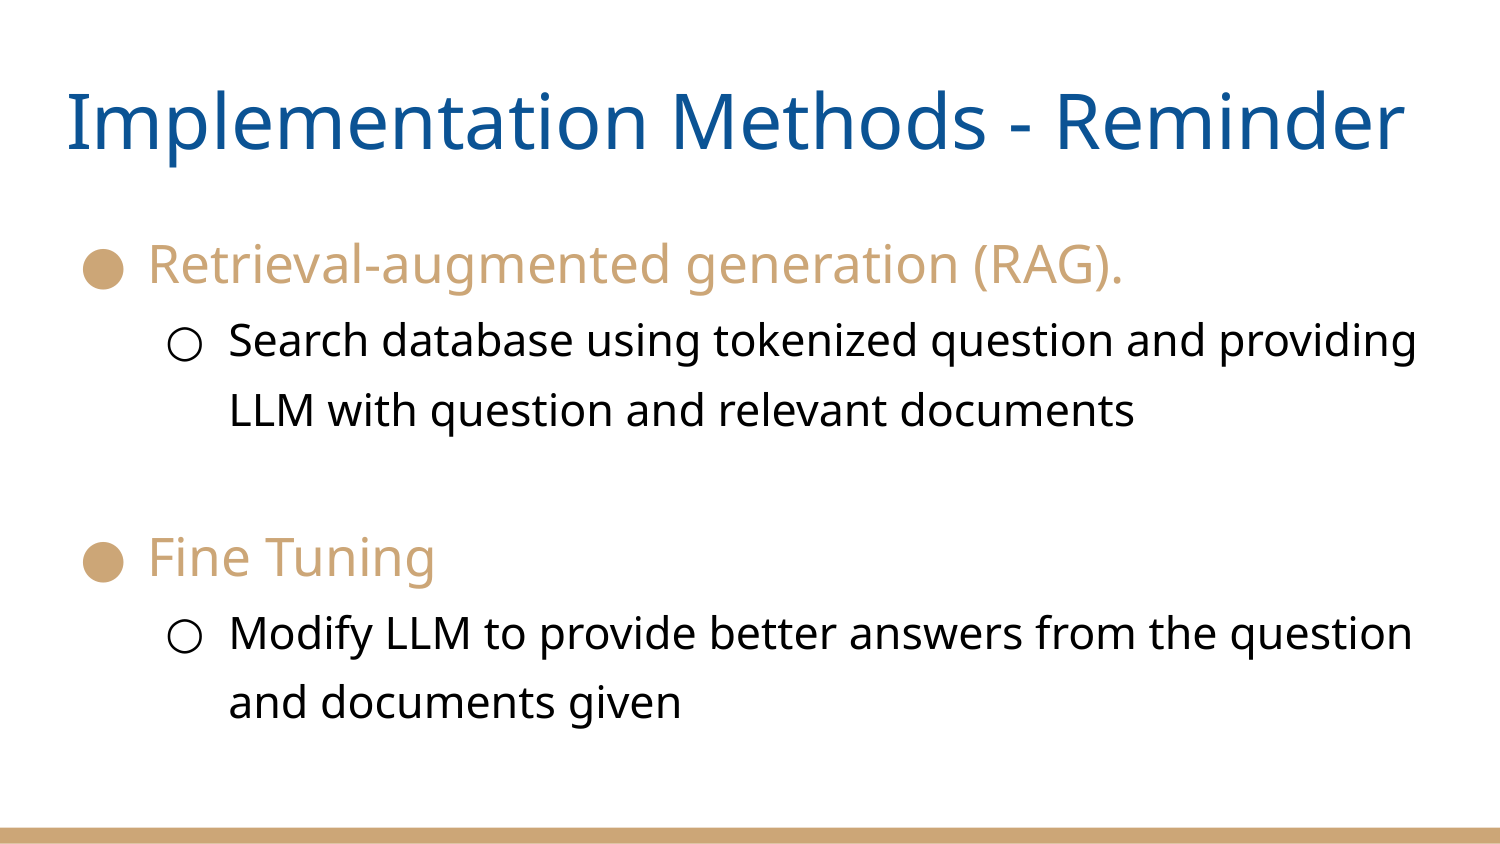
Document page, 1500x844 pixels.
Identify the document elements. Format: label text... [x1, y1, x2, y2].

title Implementation Methods - Reminder [51, 51, 1449, 189]
list Retrieval-augmented generation (RAG). Search database using tokenized question and providing LLM with question and relevant documents Fine Tuning Modify LLM to provide better answers from the question and documents given [51, 200, 1449, 752]
